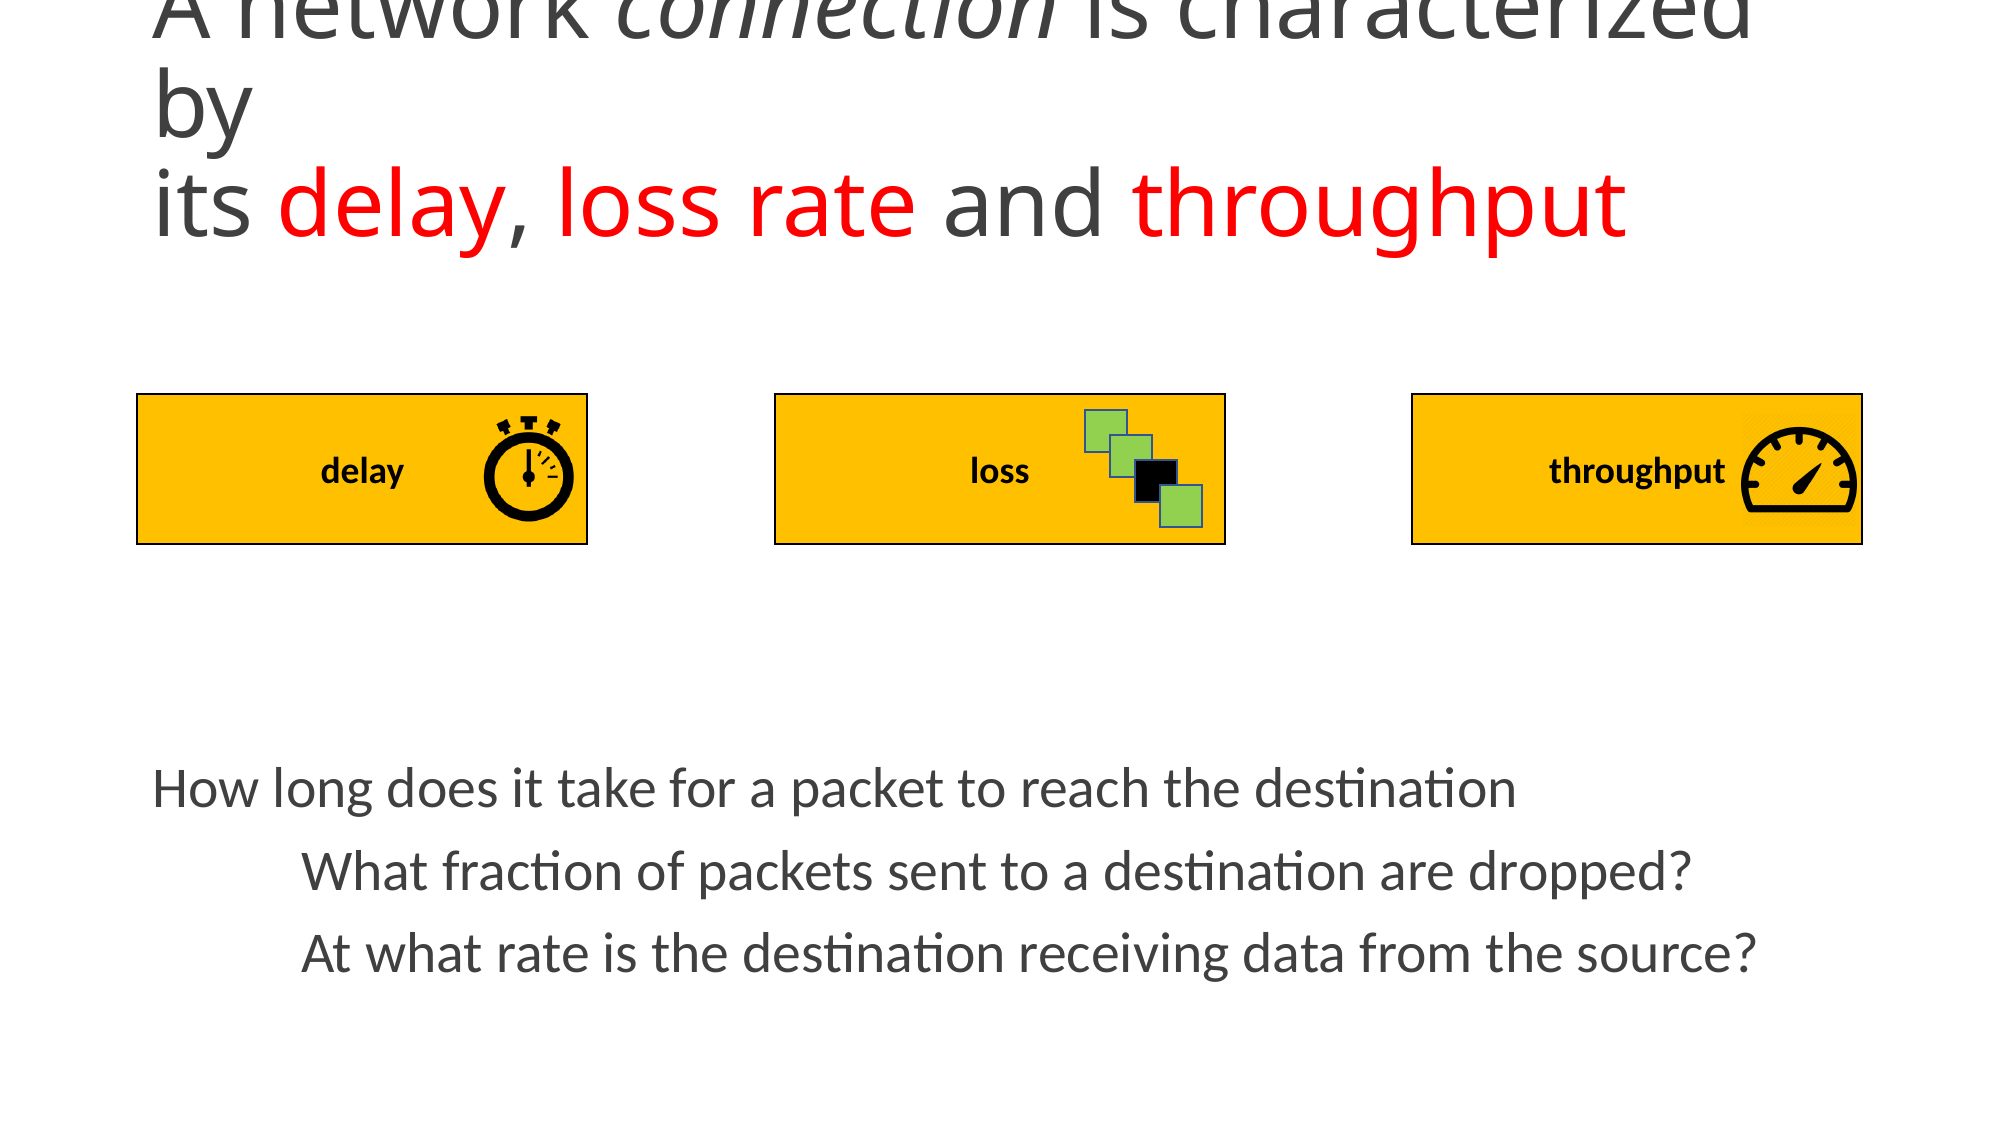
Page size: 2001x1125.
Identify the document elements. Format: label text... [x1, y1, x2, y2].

text_box loss [774, 393, 1226, 545]
title A network connection is characterized by its delay, loss rate and throughput [137, 0, 1863, 217]
text_box throughput [1411, 393, 1863, 545]
list How long does it take for a packet to reach the destination What fraction of packets sent to a destination are dropped? At what rate is the destination receiving data from the source? [137, 750, 1863, 1014]
picture [470, 410, 588, 527]
text_box delay [136, 393, 588, 545]
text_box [1085, 410, 1203, 527]
picture [1741, 412, 1857, 527]
